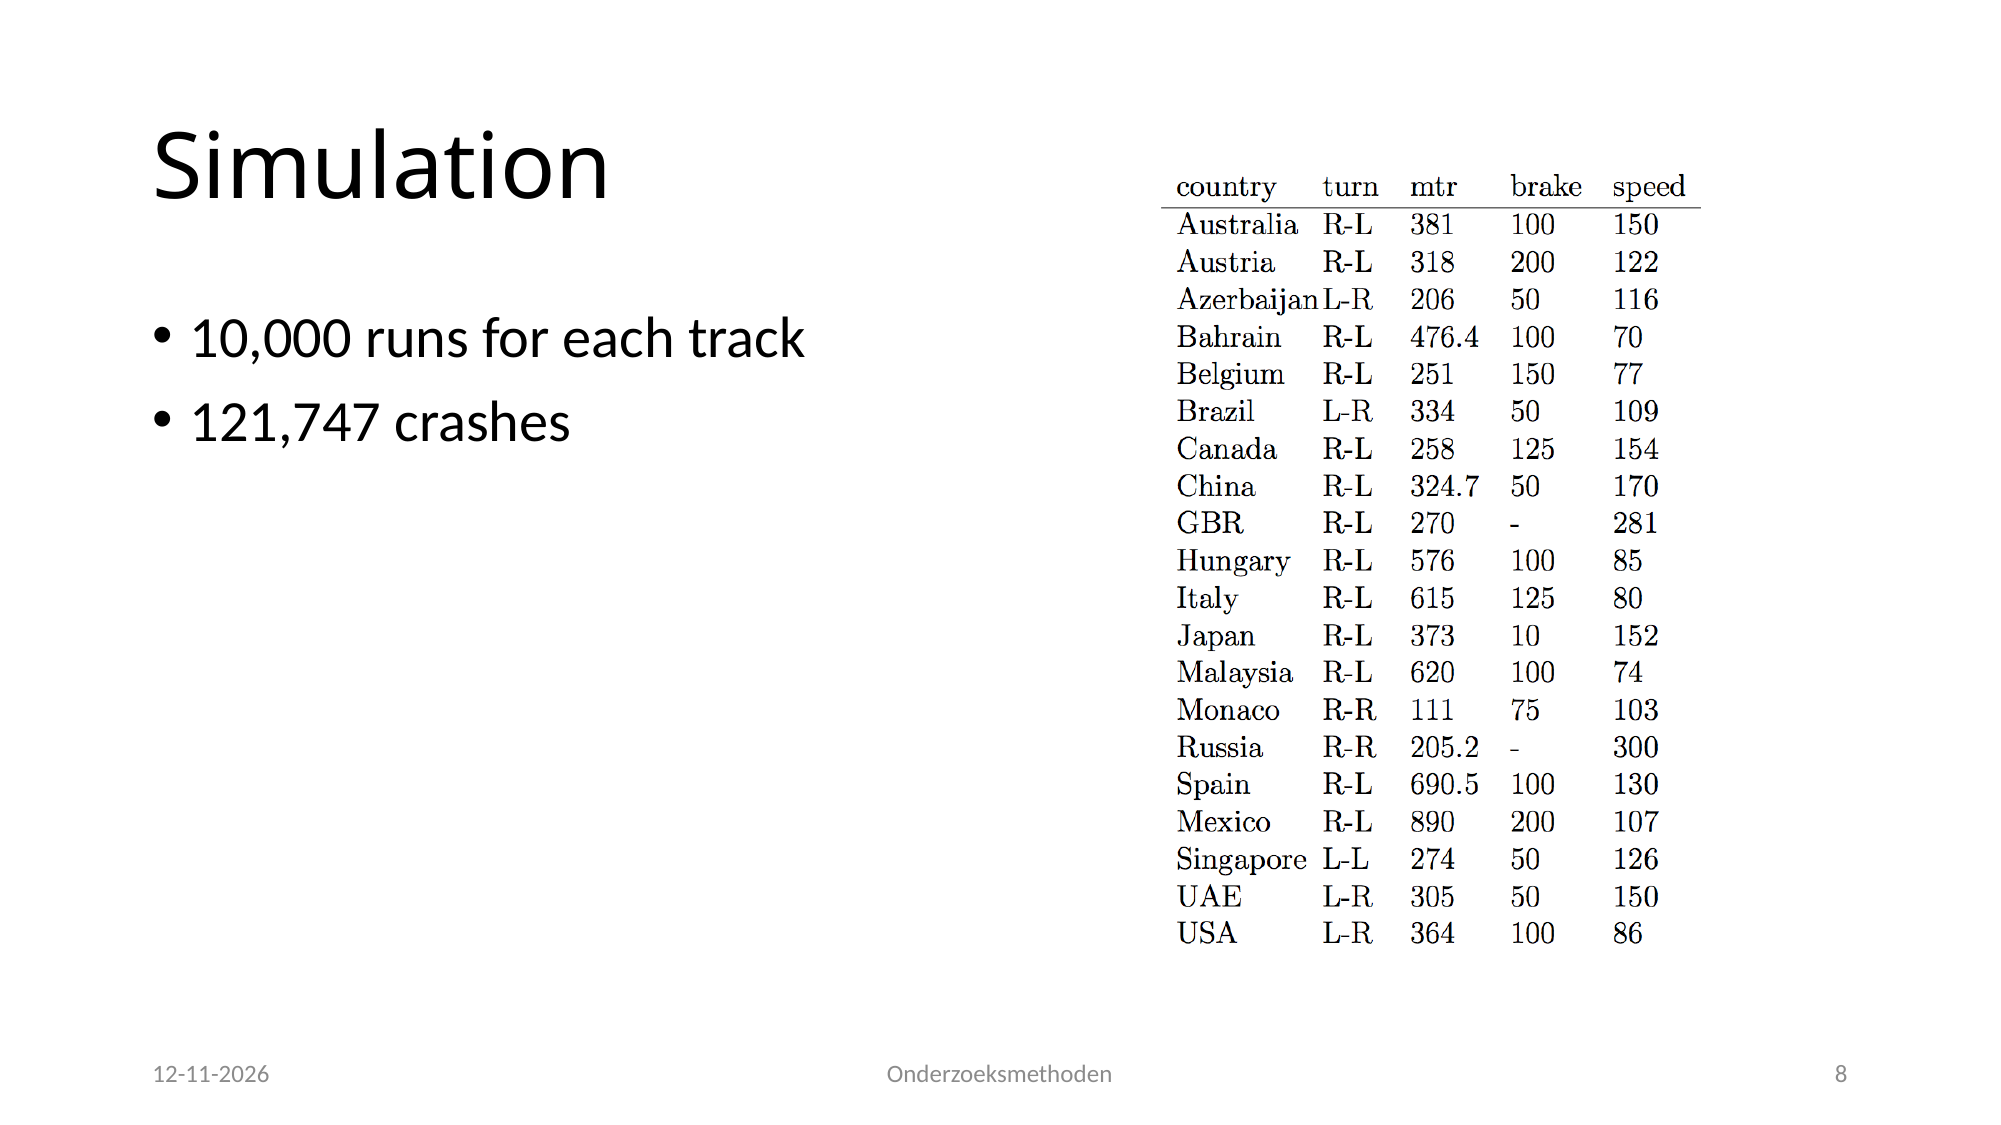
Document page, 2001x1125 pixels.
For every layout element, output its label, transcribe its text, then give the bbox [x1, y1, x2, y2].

title Simulation [137, 59, 1863, 278]
picture [1160, 168, 1701, 957]
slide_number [137, 1042, 588, 1103]
footer Onderzoeksmethoden [662, 1042, 1338, 1103]
list 10,000 runs for each track 121,747 crashes [137, 299, 1863, 1014]
slide_number 8 [1412, 1042, 1863, 1103]
